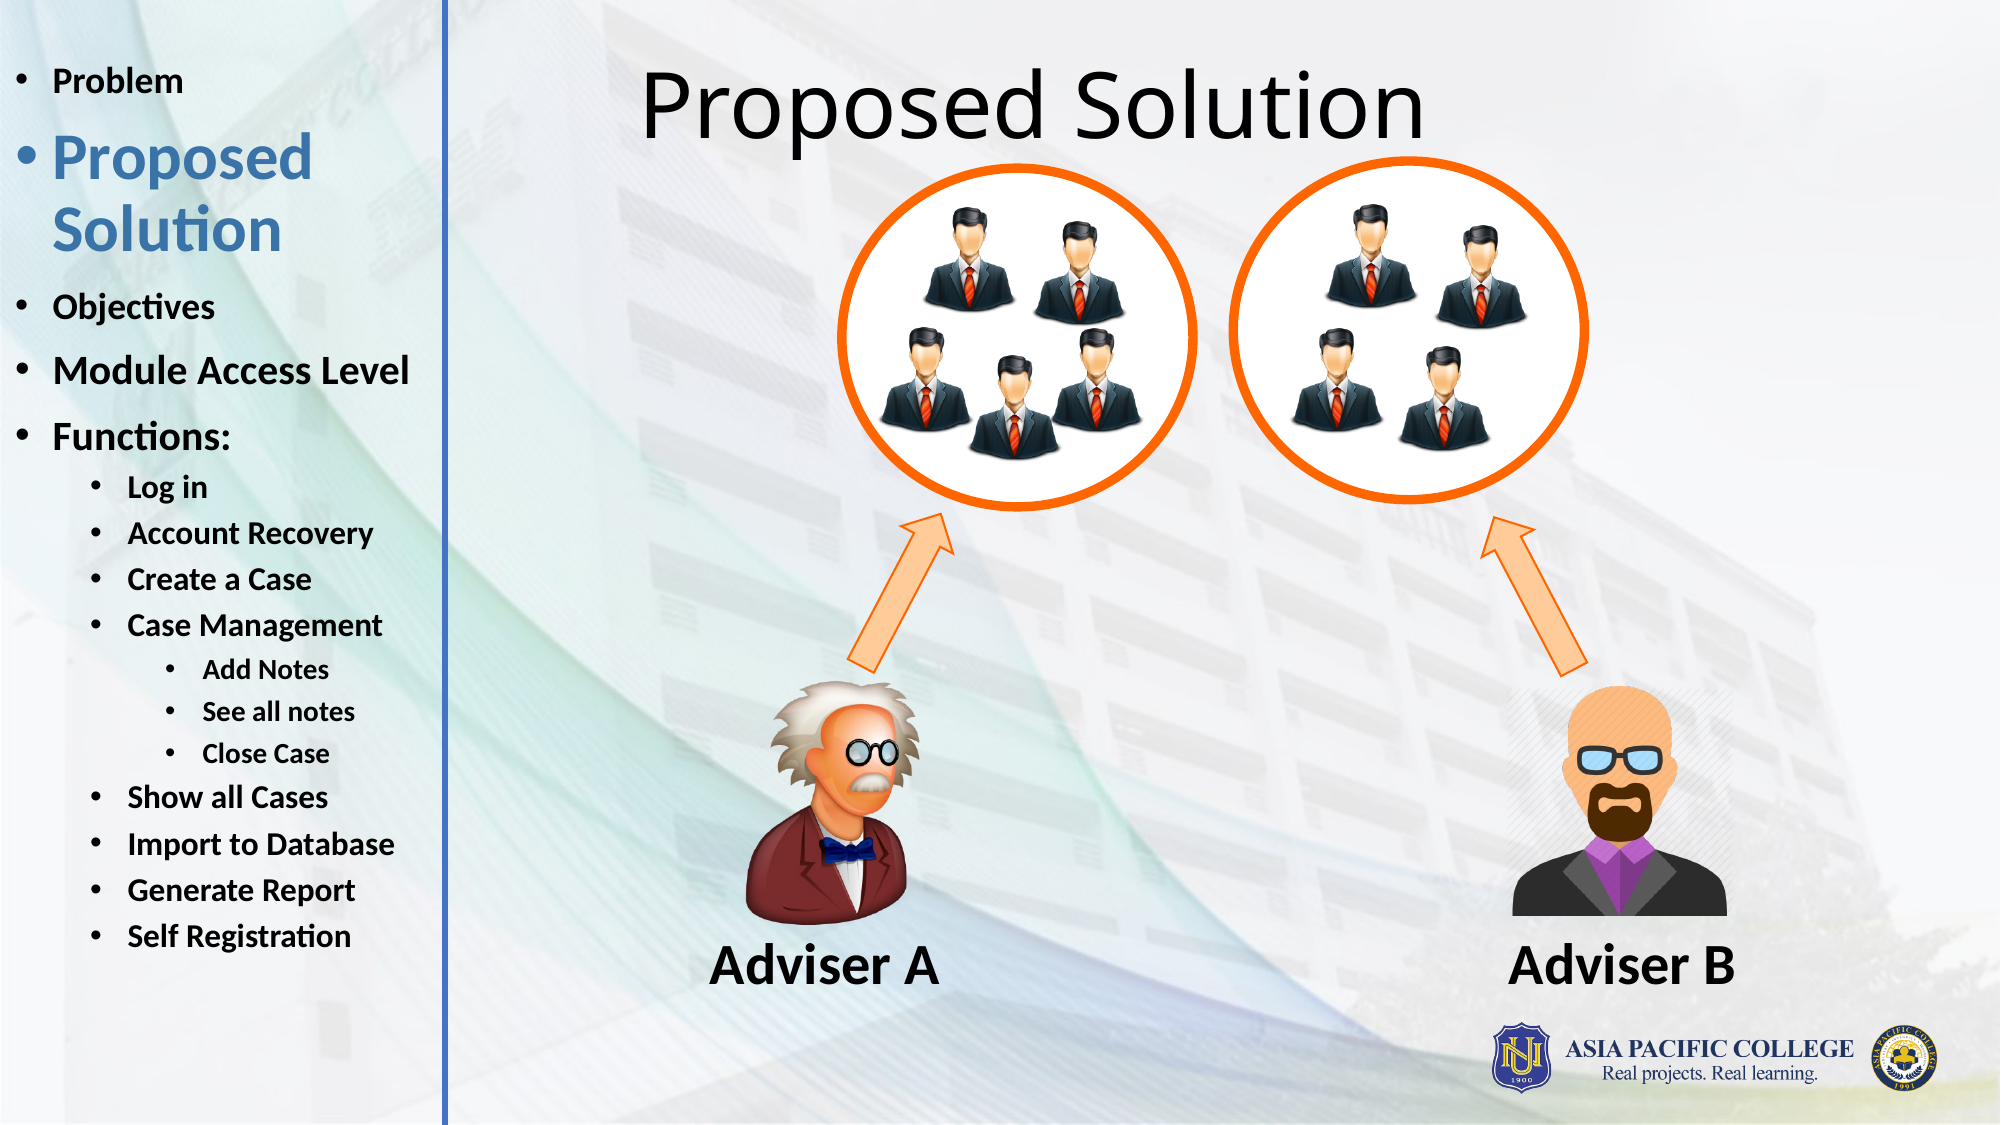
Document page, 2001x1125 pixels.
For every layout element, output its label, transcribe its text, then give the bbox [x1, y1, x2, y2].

picture [0, 0, 442, 1125]
text_box [840, 167, 1195, 508]
text_box Adviser B [1494, 918, 1752, 1004]
picture [1426, 224, 1535, 333]
picture [915, 206, 1024, 316]
text_box [1232, 159, 1586, 501]
picture [1316, 203, 1425, 312]
picture [1281, 327, 1498, 455]
text_box Adviser A [694, 919, 955, 1004]
picture [448, 0, 2000, 1125]
text_box [1480, 515, 1589, 678]
list Problem Proposed Solution Objectives Module Access Level Functions: Log in Account Recovery Create a Case Case Management Add Notes See all notes Close Case Show all Cases Import to Database Generate Report Self Registration [0, 53, 429, 1125]
text_box [846, 512, 955, 675]
title Proposed Solution [623, 0, 1808, 218]
